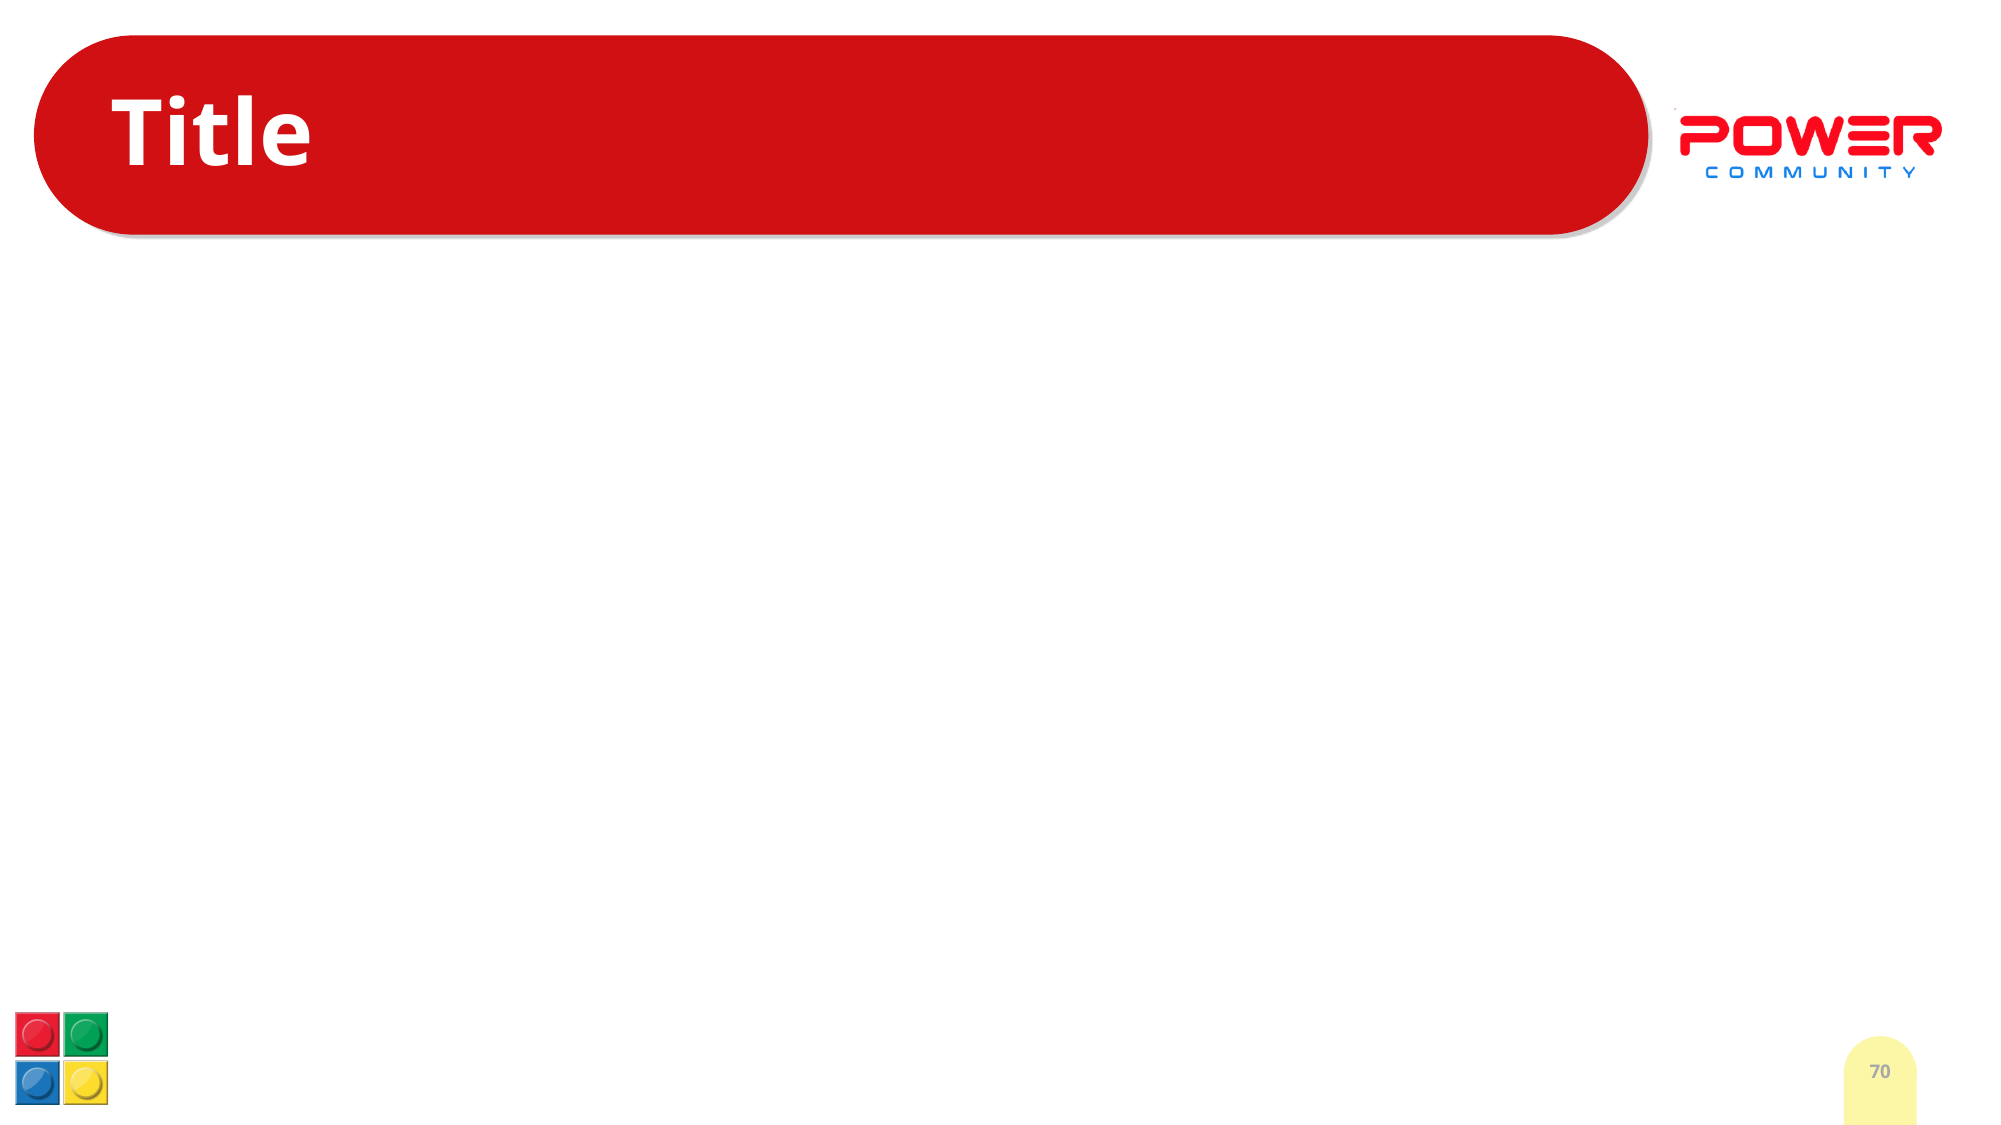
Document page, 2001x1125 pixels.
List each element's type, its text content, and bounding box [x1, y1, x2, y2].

text_box [32, 34, 1650, 236]
slide_number 70 [1853, 1042, 1908, 1103]
picture [12, 1009, 111, 1109]
picture [1668, 93, 1948, 192]
text_box Title [110, 66, 1328, 192]
